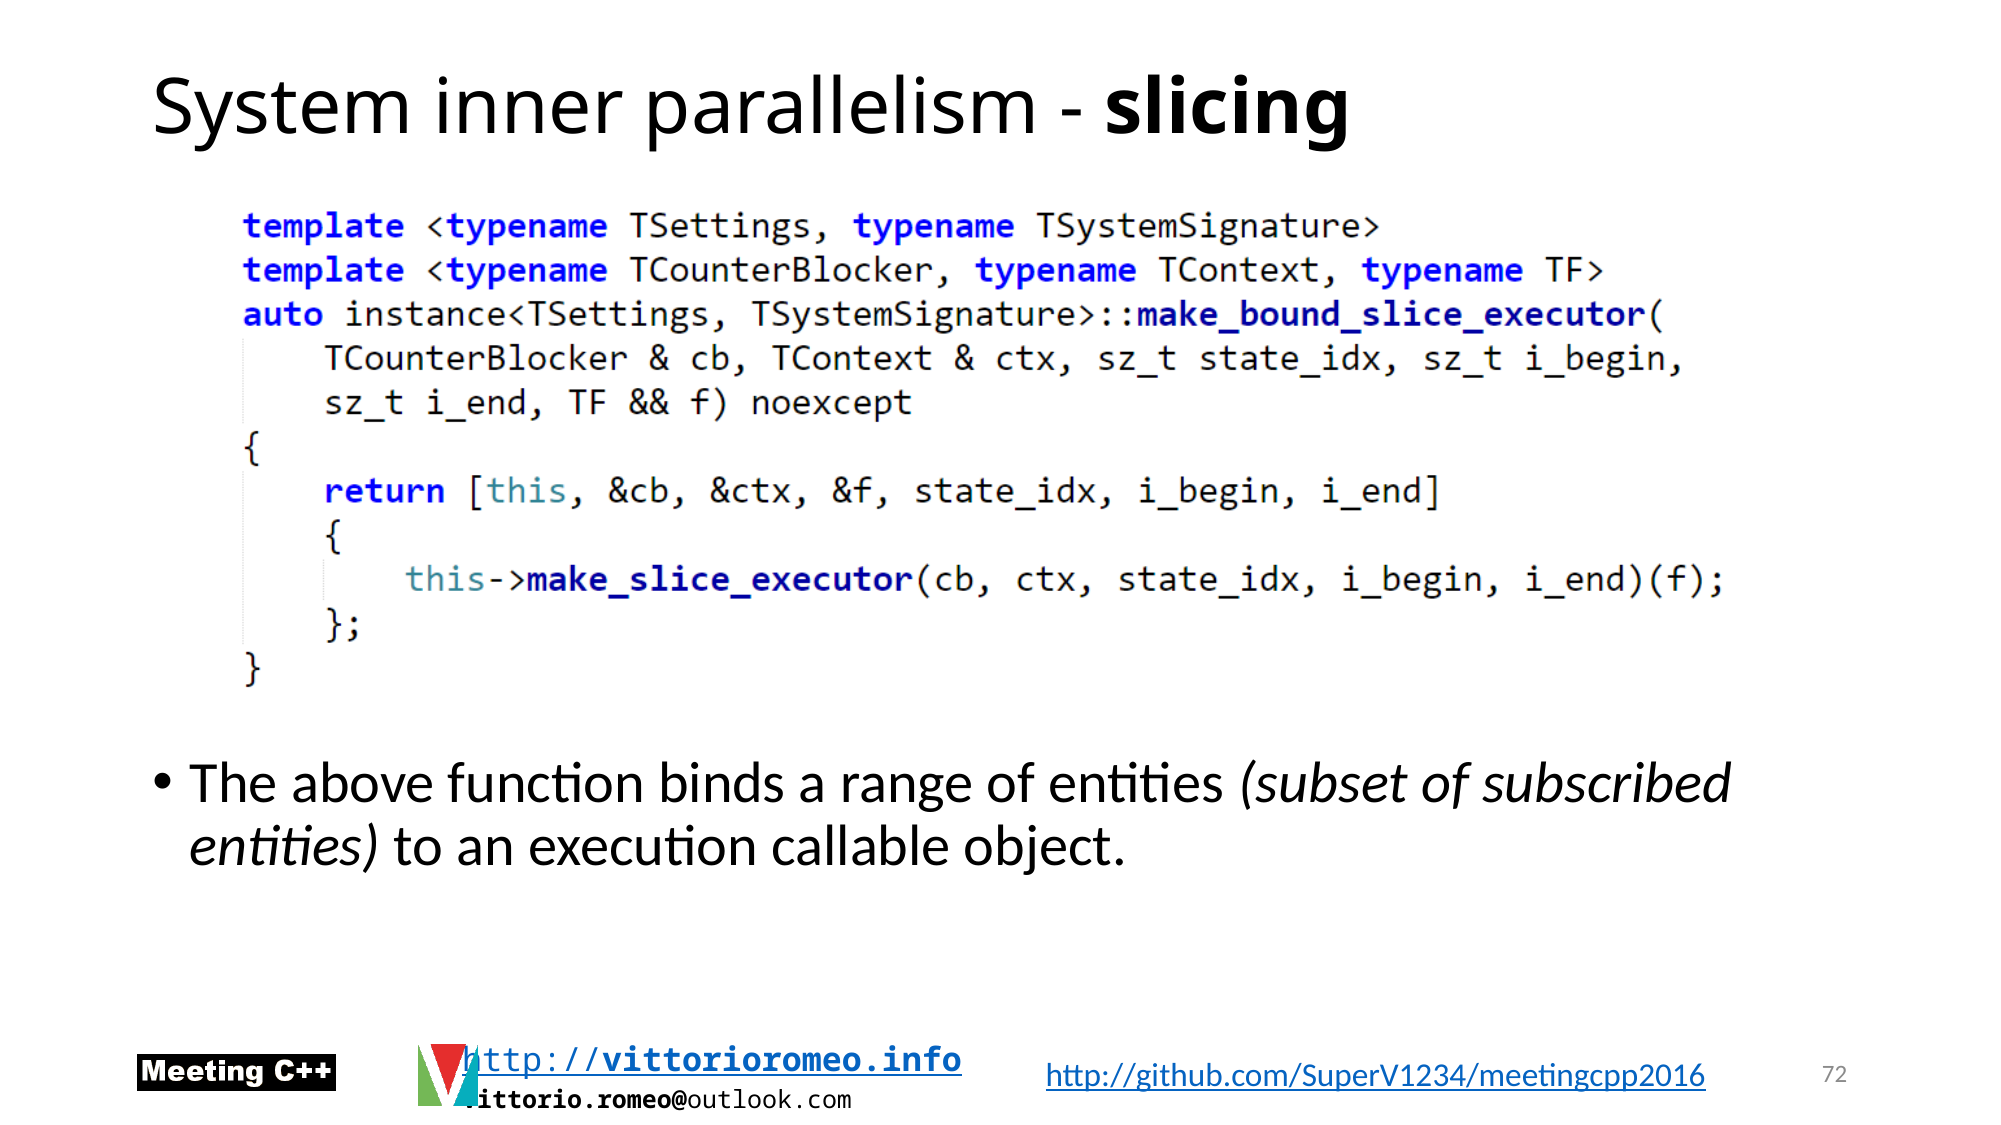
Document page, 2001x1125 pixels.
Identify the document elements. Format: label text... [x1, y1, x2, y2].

picture [137, 1054, 336, 1091]
slide_number 72 [1793, 1042, 1863, 1103]
picture [237, 199, 1763, 704]
list The above function binds a range of entities (subset of subscribed entities) to an execution callable object. [137, 745, 1863, 1017]
picture [418, 1044, 478, 1106]
title System inner parallelism - slicing [137, 59, 1863, 159]
